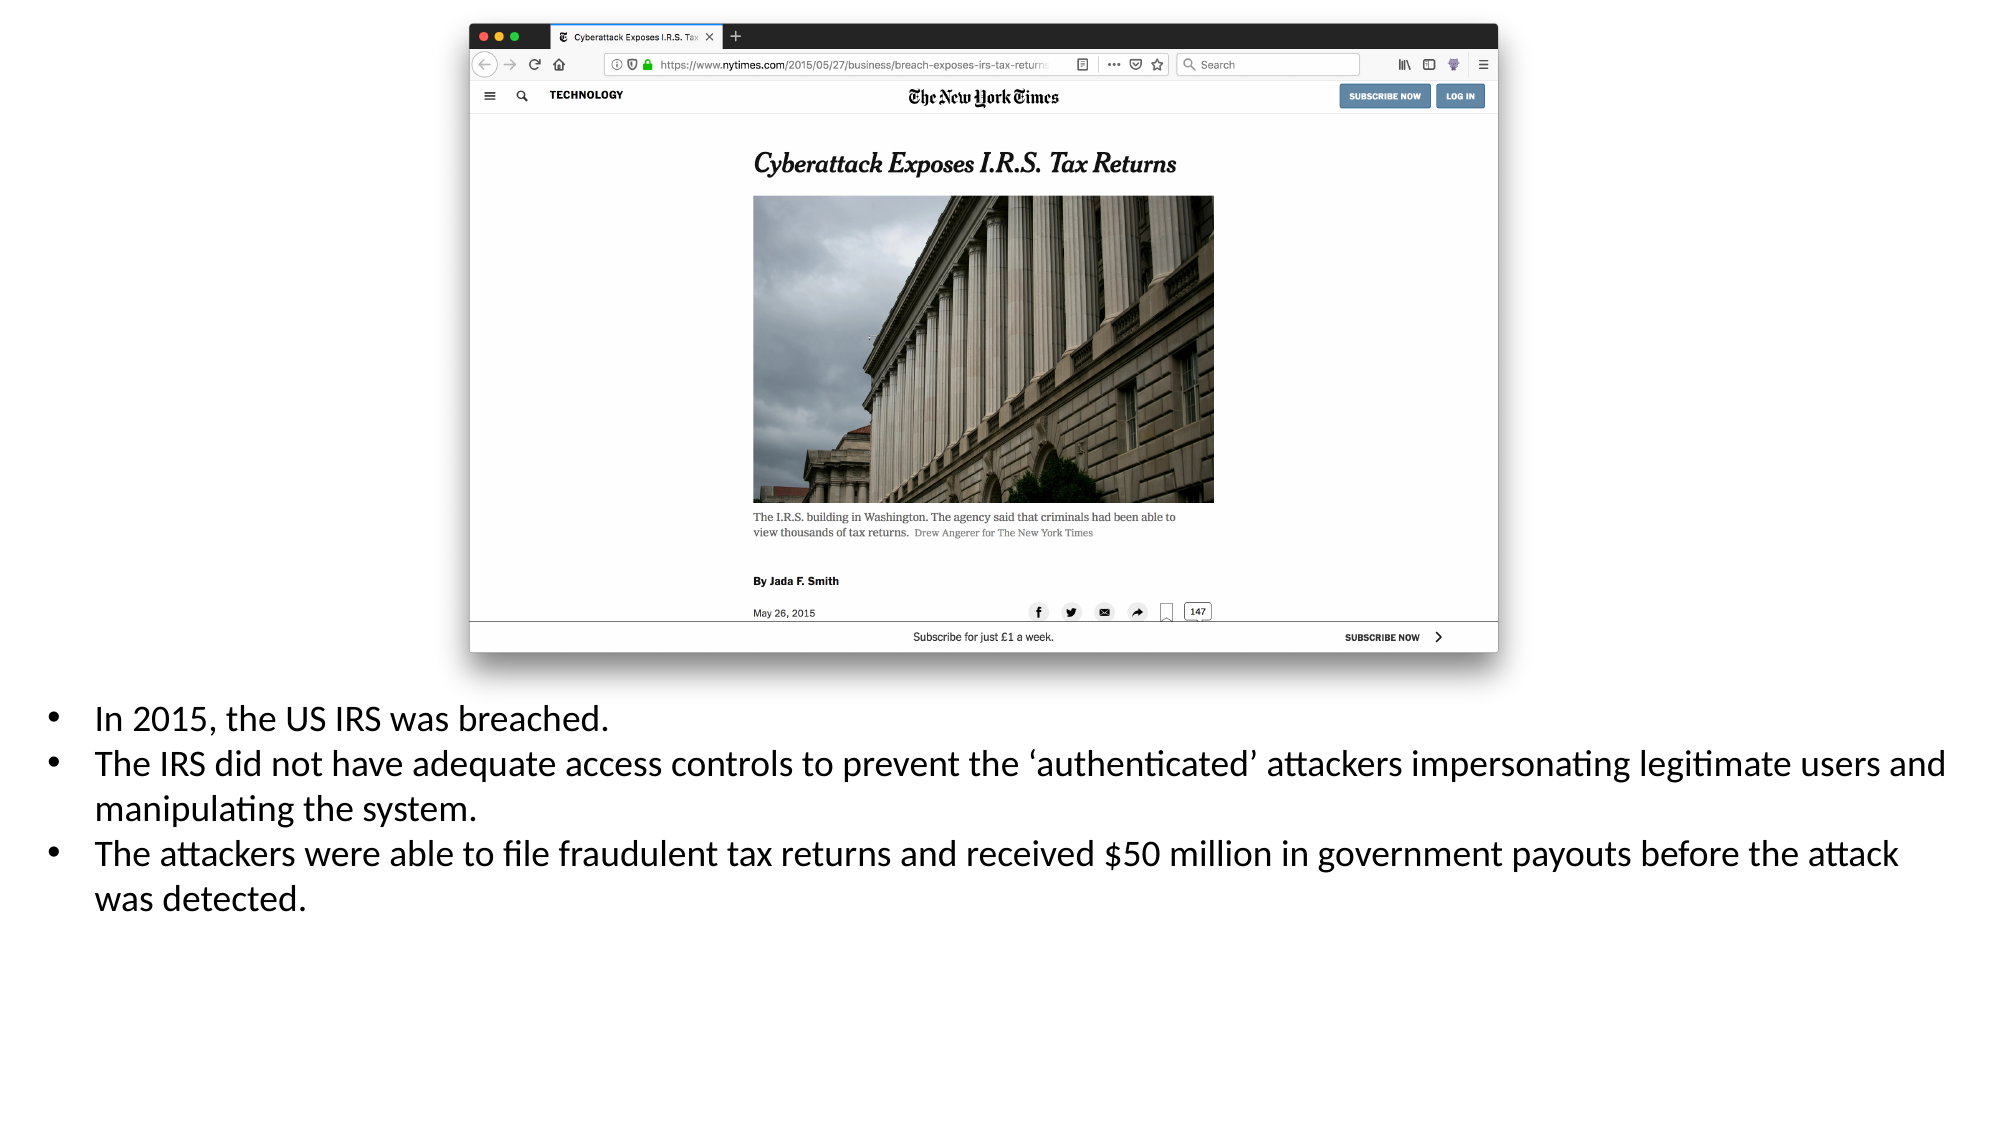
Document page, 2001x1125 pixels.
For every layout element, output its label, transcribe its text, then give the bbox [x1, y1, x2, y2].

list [426, 0, 1541, 714]
text_box In 2015, the US IRS was breached. The IRS did not have adequate access controls to prevent the ‘authenticated’ attackers impersonating legitimate users and manipulating the system. The attackers were able to file fraudulent tax returns and received $50 million in government payouts before the attack was detected. [32, 686, 1969, 1016]
